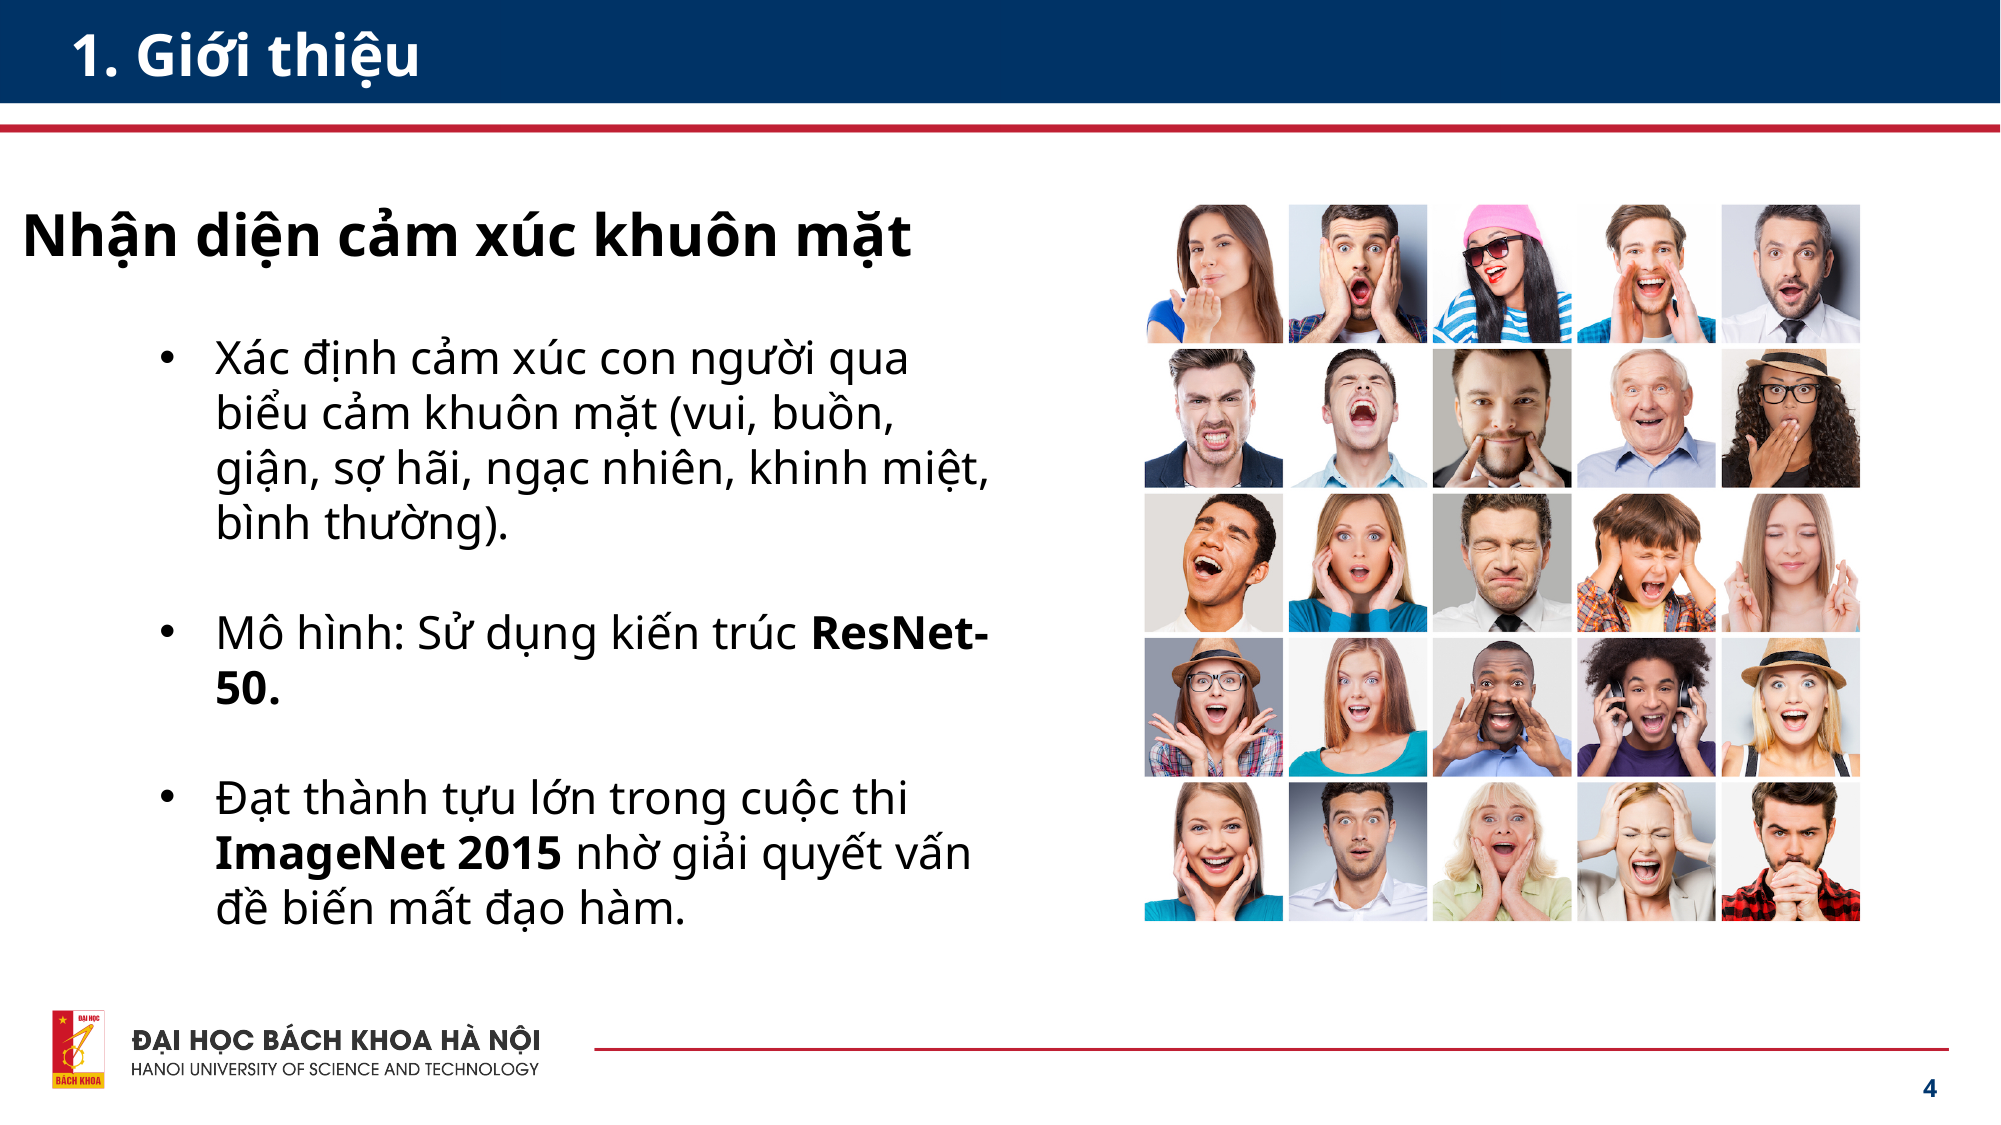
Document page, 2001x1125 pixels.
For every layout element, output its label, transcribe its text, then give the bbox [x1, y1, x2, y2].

picture [0, 0, 2001, 1125]
text_box Xác định cảm xúc con người qua biểu cảm khuôn mặt (vui, buồn, giận, sợ hãi, ngạc nhiên, khinh miệt, bình thường). Mô hình: Sử dụng kiến trúc ResNet-50. Đạt thành tựu lớn trong cuộc thi ImageNet 2015 nhờ giải quyết vấn đề biến mất đạo hàm. [144, 321, 1020, 996]
slide_number 4 [1502, 1065, 1953, 1125]
title 1. Giới thiệu [55, 18, 1945, 90]
text_box Nhận diện cảm xúc khuôn mặt [6, 190, 928, 276]
